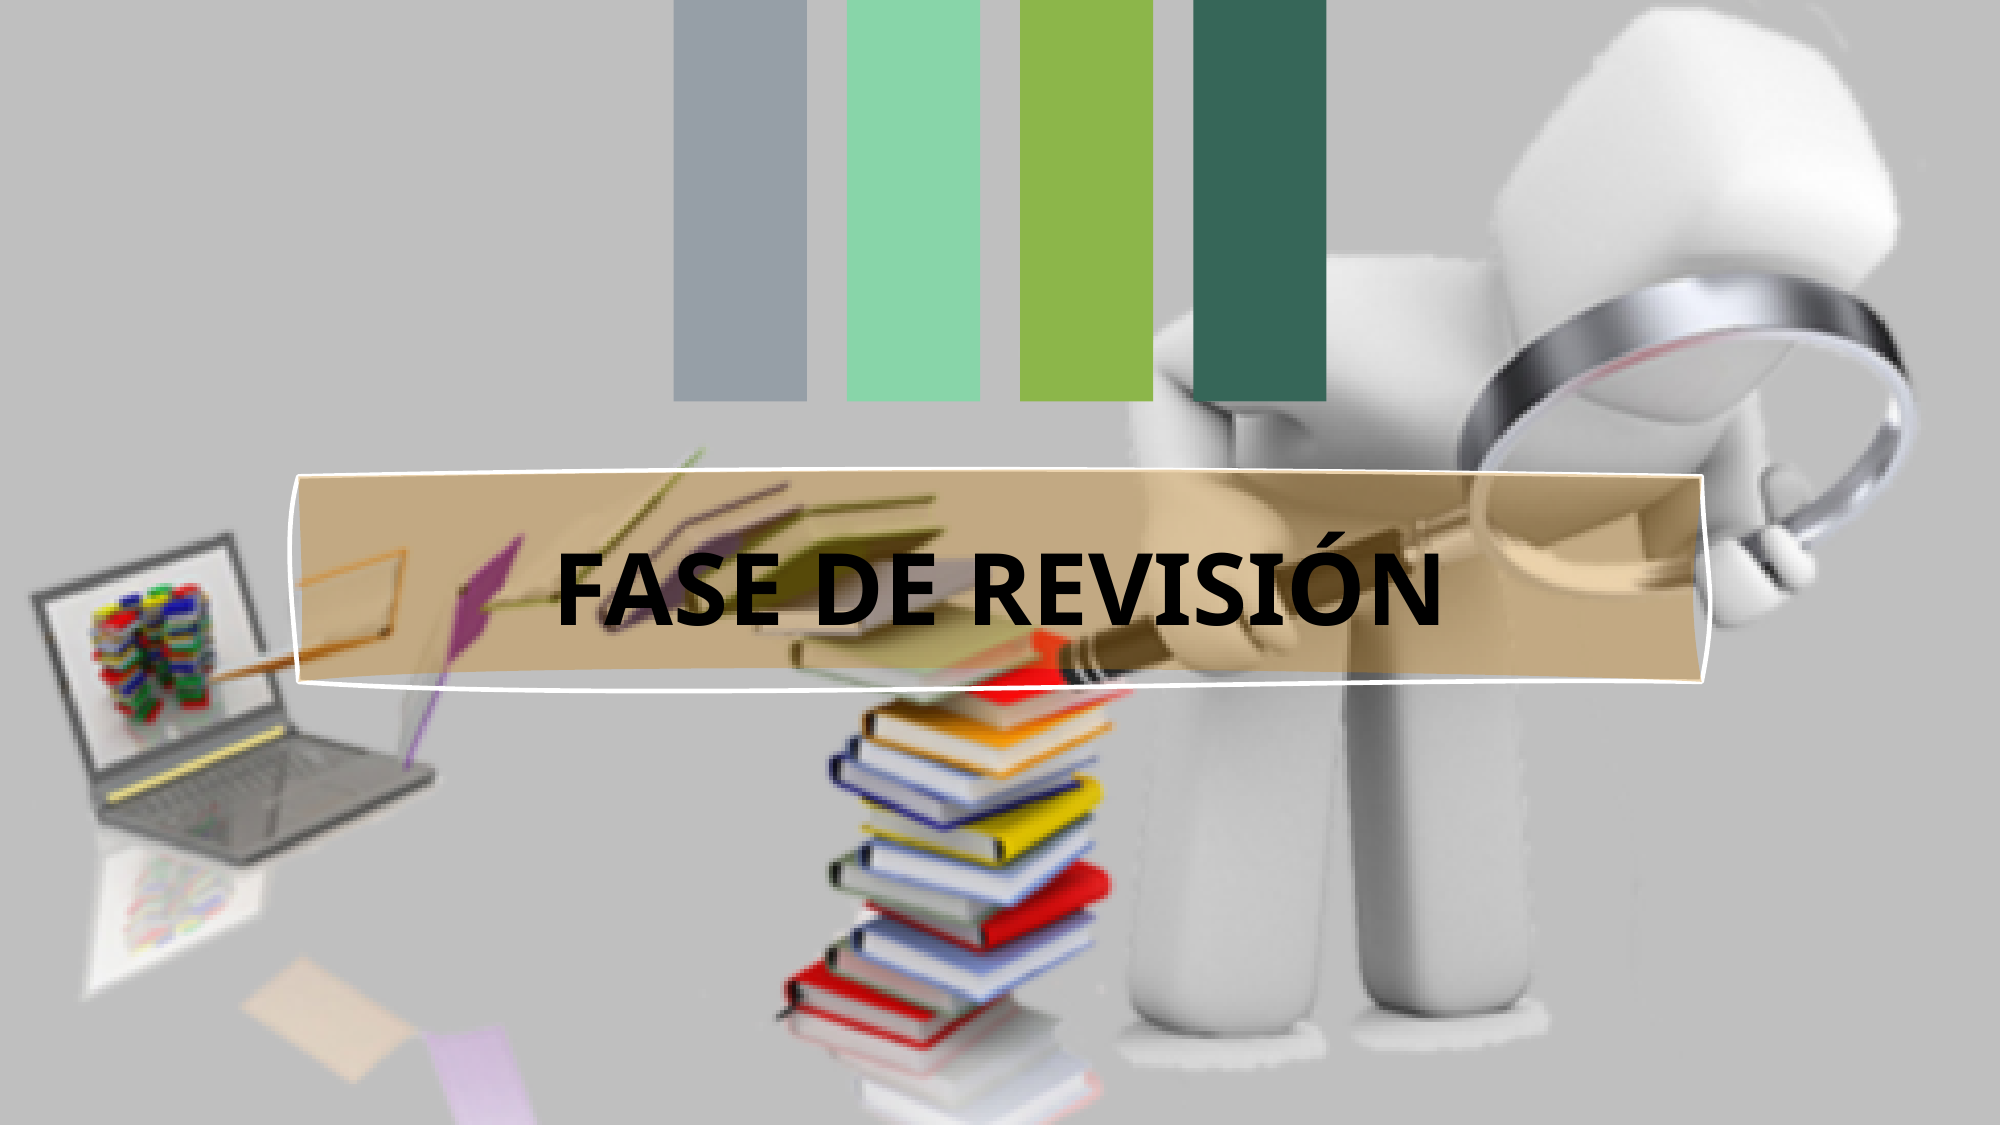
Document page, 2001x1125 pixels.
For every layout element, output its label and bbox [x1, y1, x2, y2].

picture [0, 0, 2000, 1125]
text_box [798, 0, 1202, 528]
